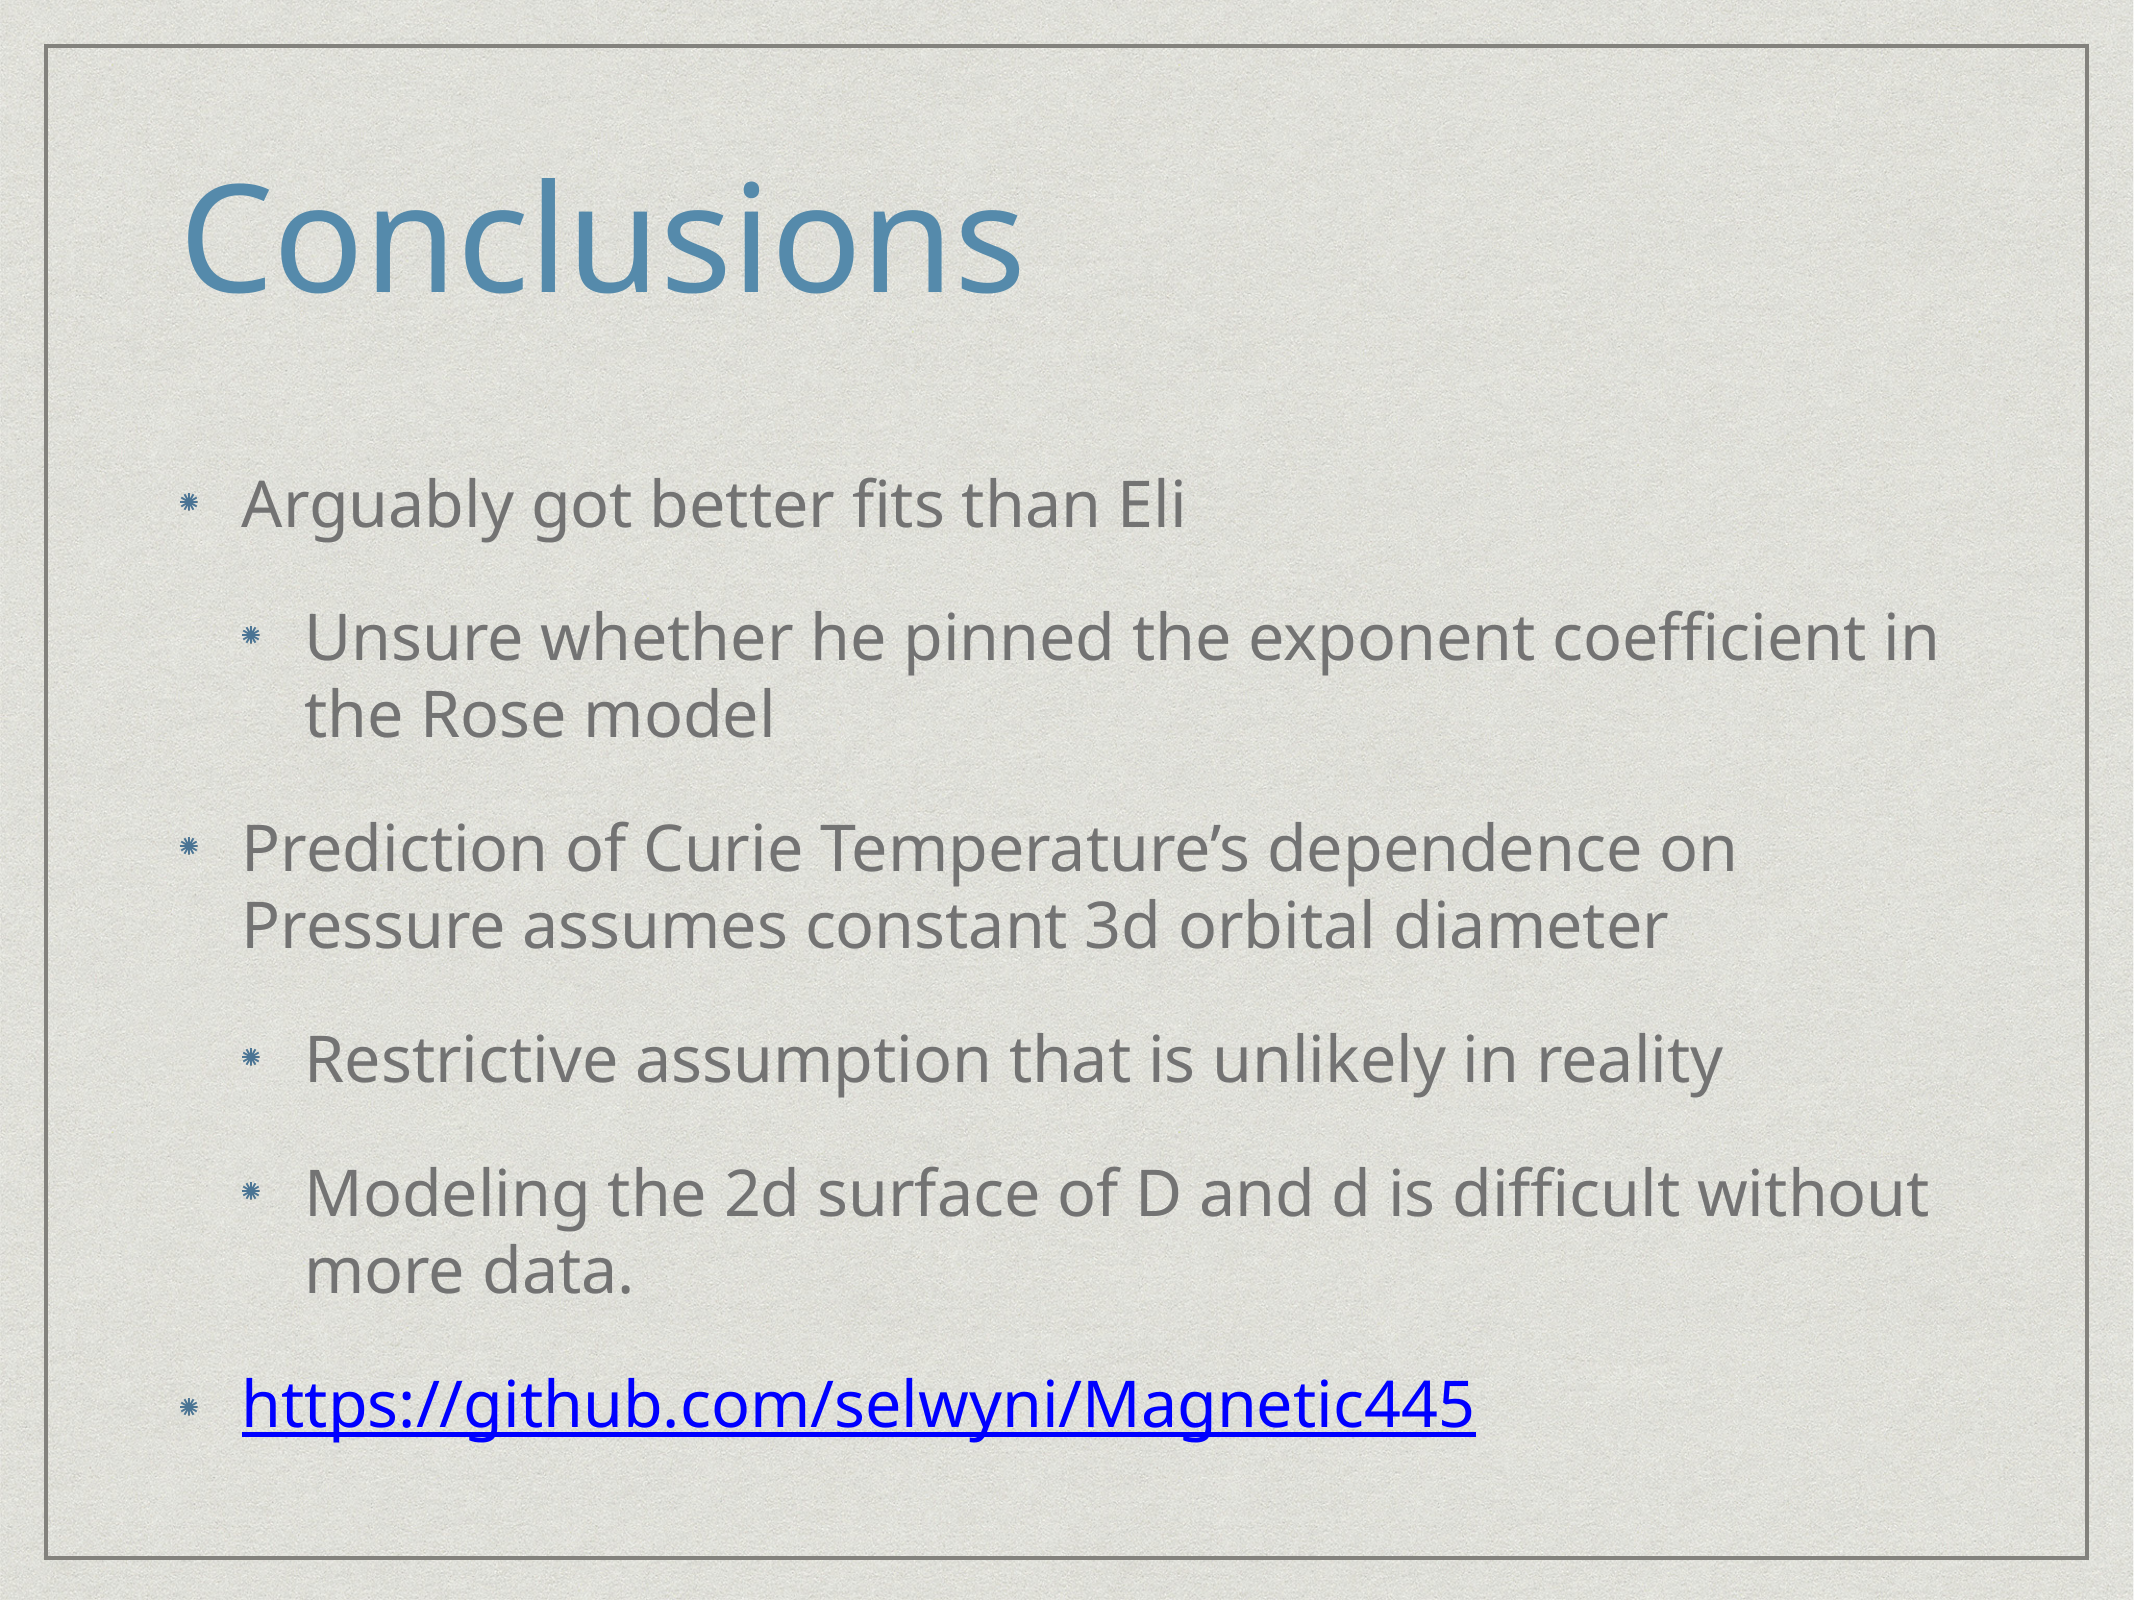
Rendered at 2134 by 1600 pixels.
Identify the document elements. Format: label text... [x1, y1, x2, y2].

title Conclusions [170, 43, 1963, 445]
list Arguably got better fits than Eli Unsure whether he pinned the exponent coefficient in the Rose model Prediction of Curie Temperature’s dependence on Pressure assumes constant 3d orbital diameter Restrictive assumption that is unlikely in reality Modeling the 2d surface of D and d is difficult without more data. https://github.com/selwyni/Magnetic445 [170, 453, 1963, 1464]
picture [0, 0, 2134, 1600]
